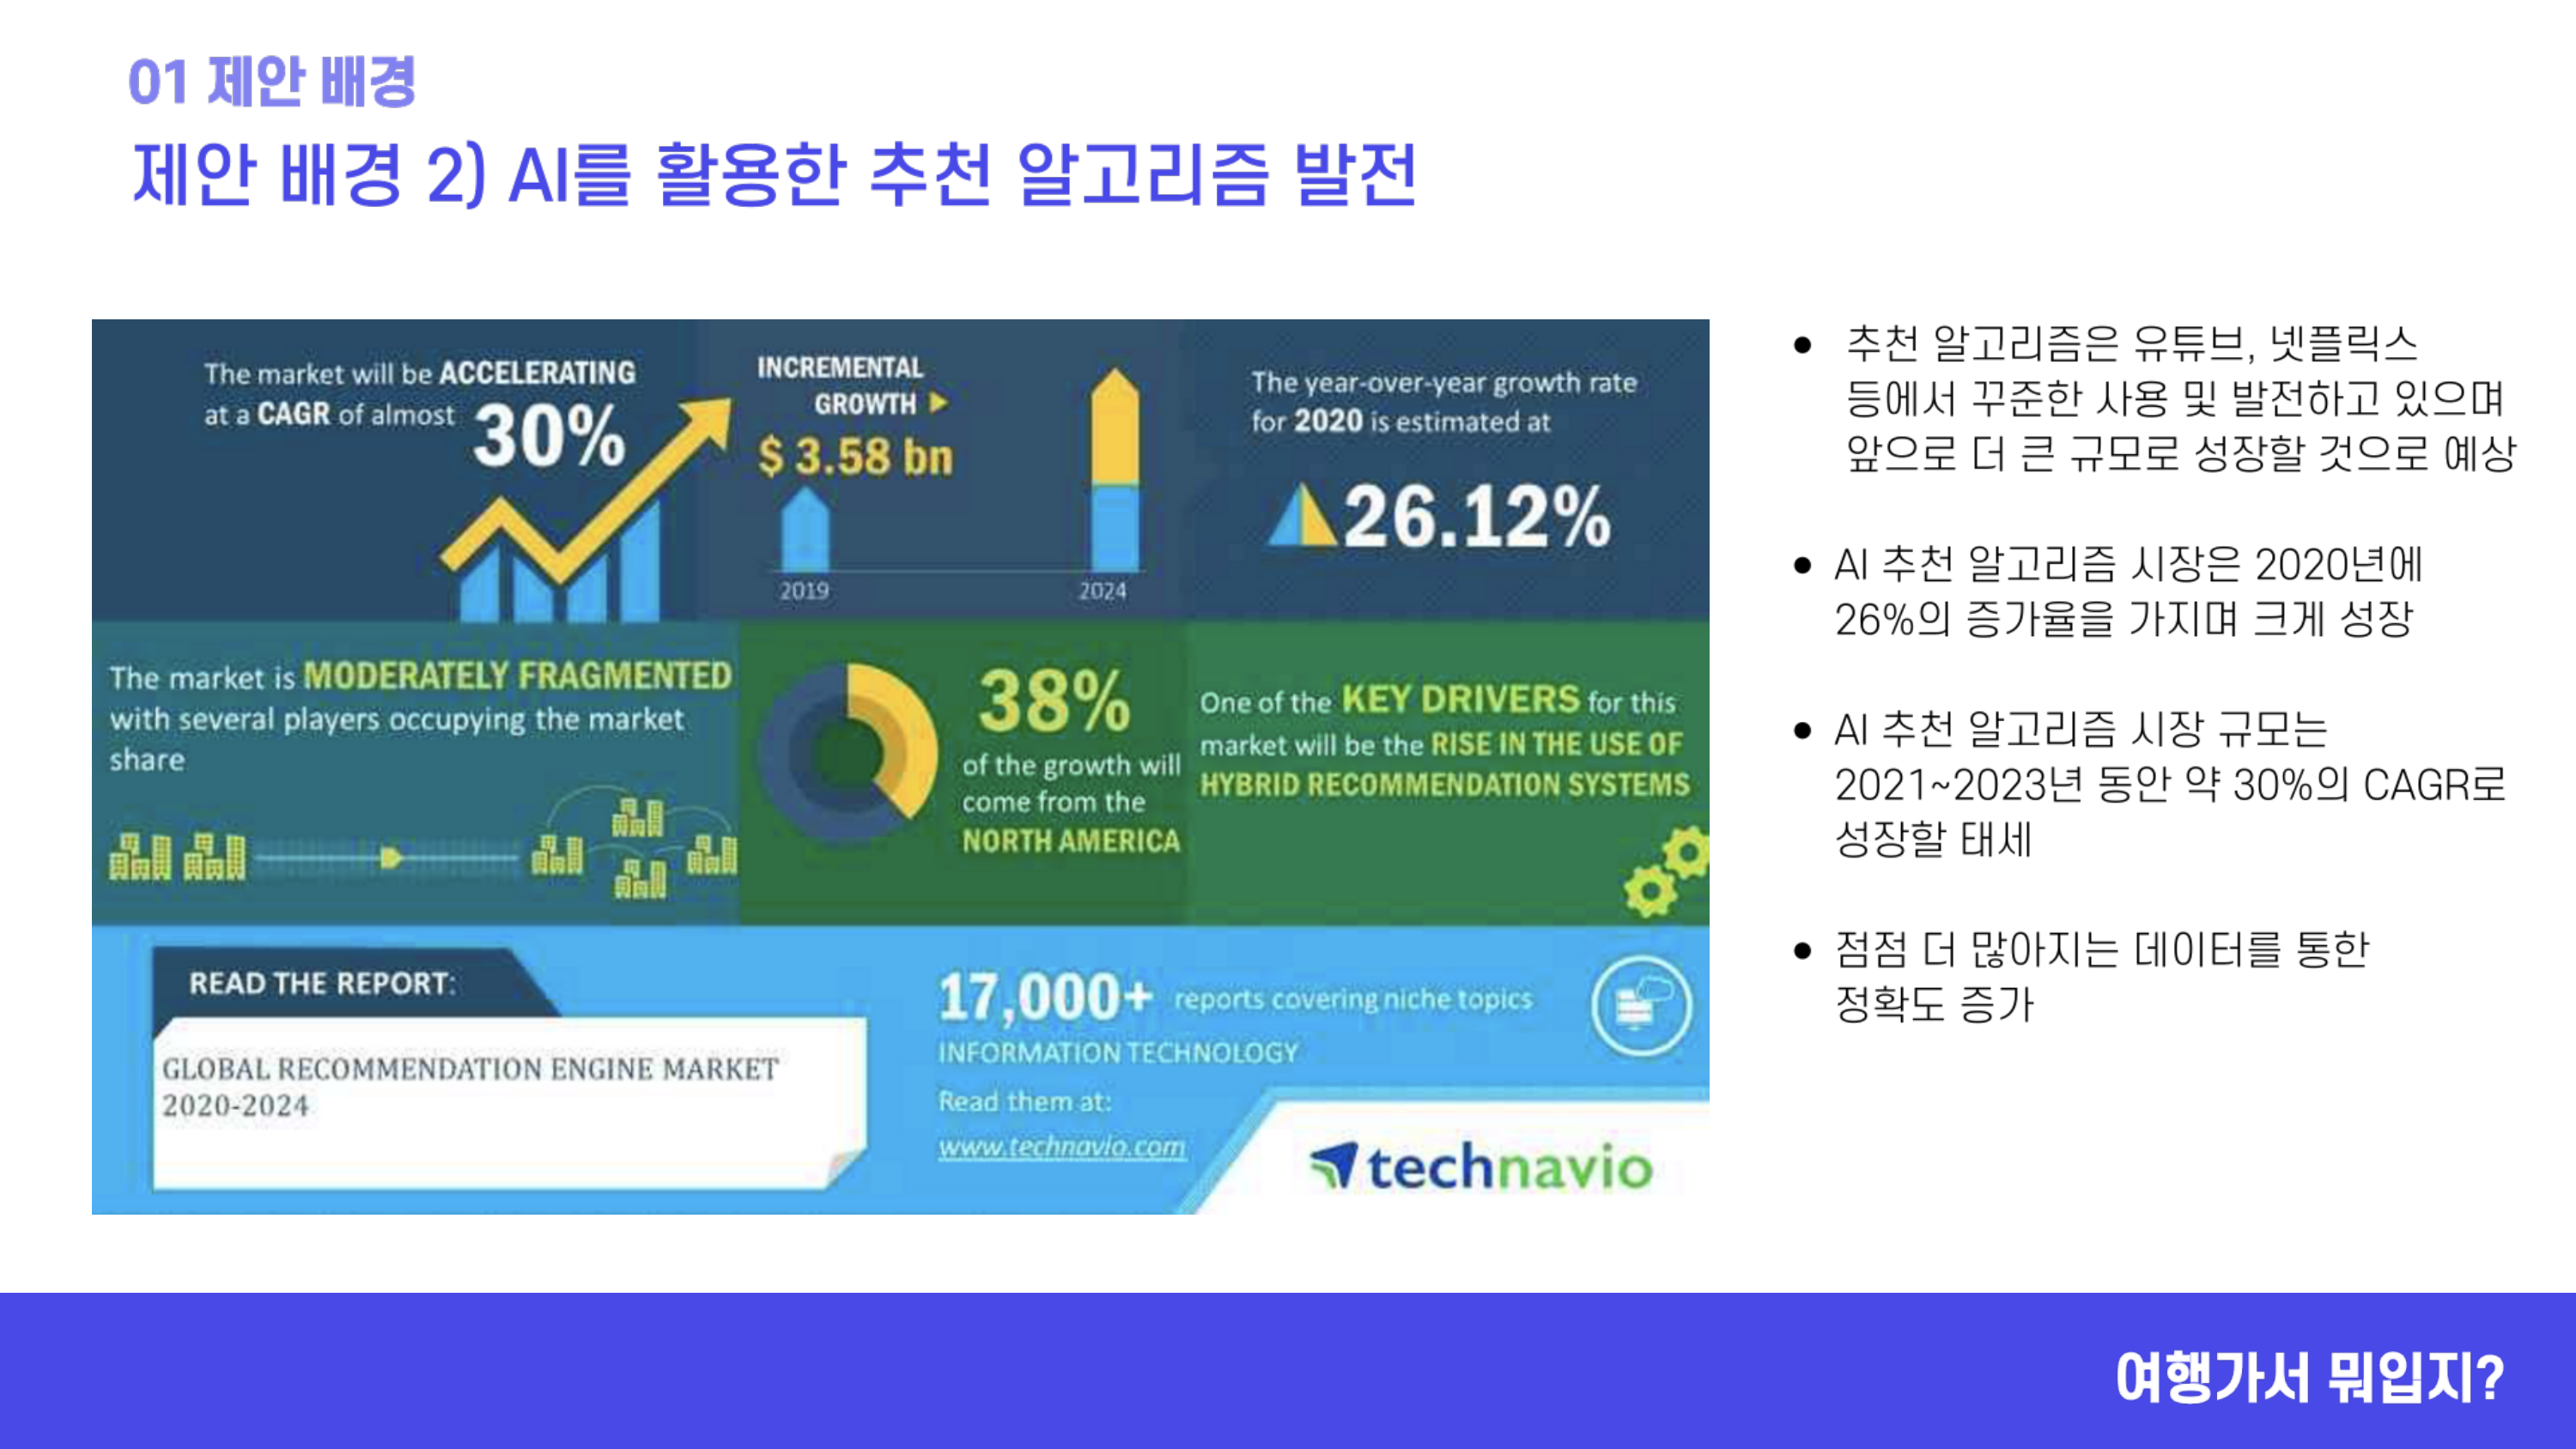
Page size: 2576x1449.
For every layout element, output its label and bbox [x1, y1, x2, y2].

text_box [92, 319, 1710, 1215]
text_box [0, 1293, 2576, 1449]
picture [2105, 1325, 2536, 1428]
picture [118, 29, 1455, 240]
picture [1782, 311, 2544, 1043]
